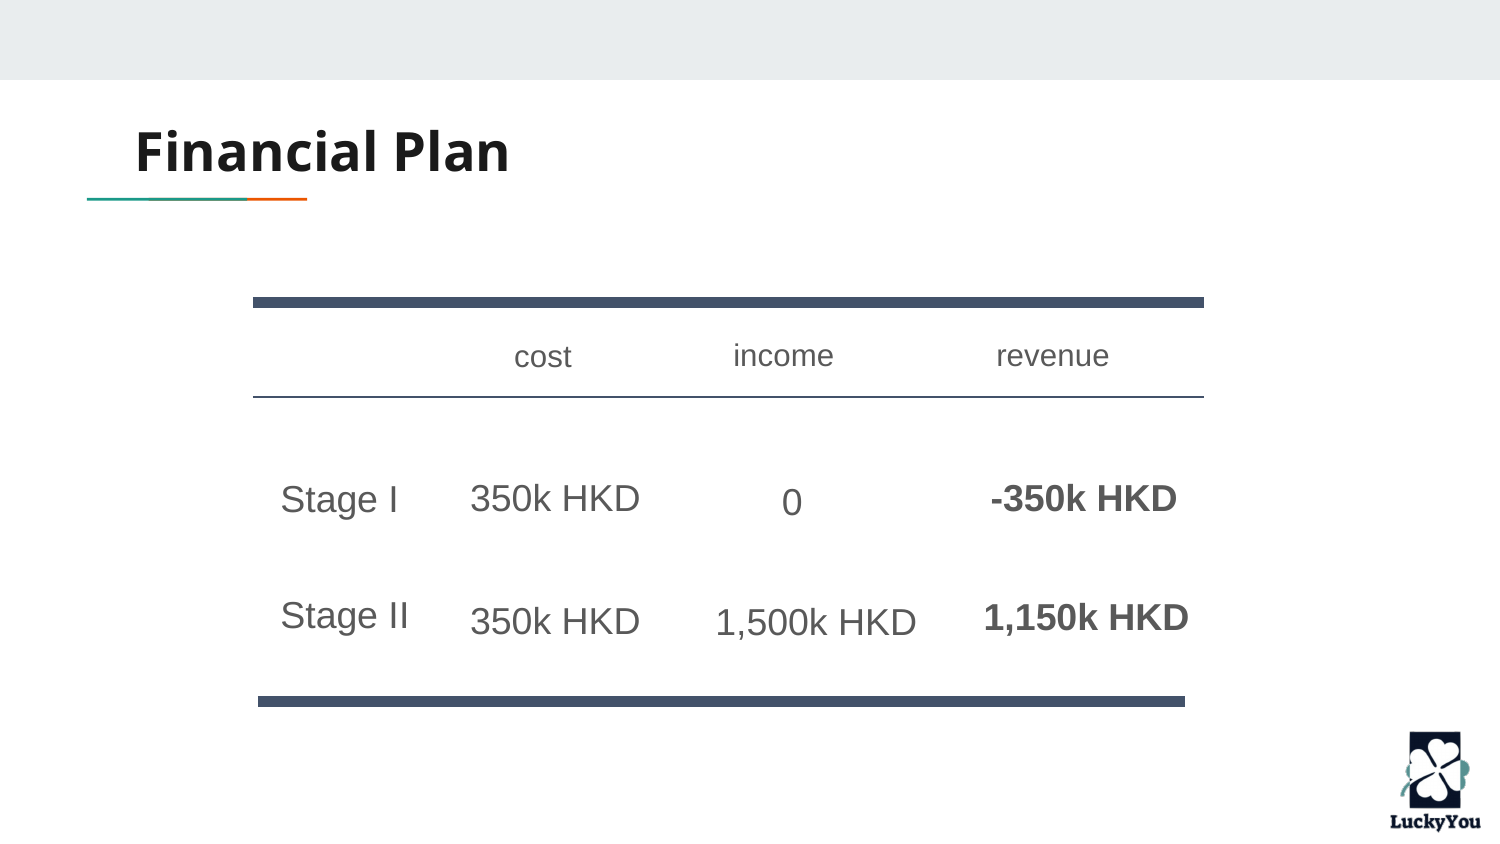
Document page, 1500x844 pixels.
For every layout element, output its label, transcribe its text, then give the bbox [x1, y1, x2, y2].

title Financial Plan [119, 101, 719, 197]
picture [1380, 720, 1488, 844]
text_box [252, 302, 1207, 702]
